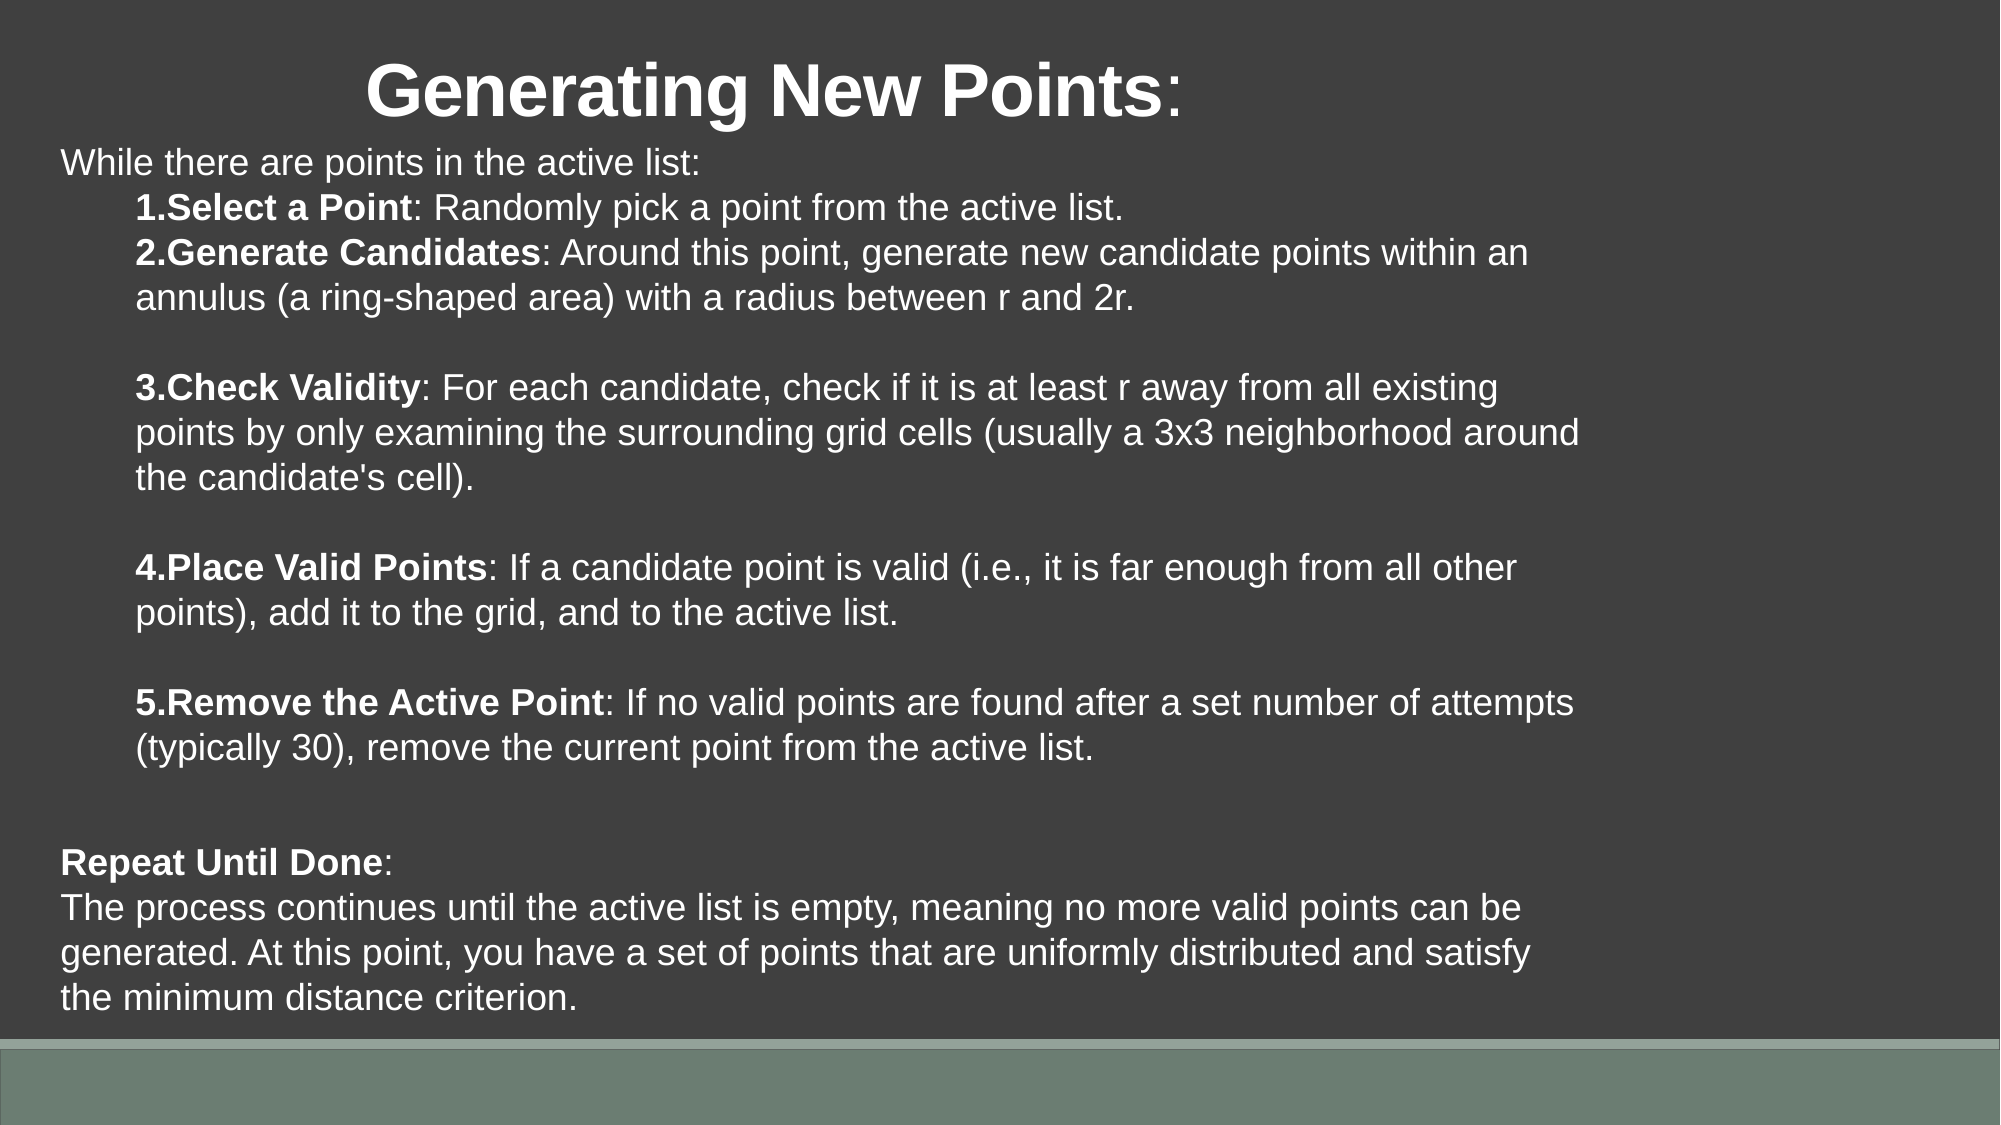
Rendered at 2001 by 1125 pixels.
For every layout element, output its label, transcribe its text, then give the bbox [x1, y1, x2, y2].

list While there are points in the active list: Select a Point: Randomly pick a point from the active list. Generate Candidates: Around this point, generate new candidate points within an annulus (a ring-shaped area) with a radius between r and 2r. Check Validity: For each candidate, check if it is at least r away from all existing points by only examining the surrounding grid cells (usually a 3x3 neighborhood around the candidate's cell). Place Valid Points: If a candidate point is valid (i.e., it is far enough from all other points), add it to the grid, and to the active list. Remove the Active Point: If no valid points are found after a set number of attempts (typically 30), remove the current point from the active list. Repeat Until Done: The process continues until the active list is empty, meaning no more valid points can be generated. At this point, you have a set of points that are uniformly distributed and satisfy the minimum distance criterion. [45, 130, 1607, 1071]
title Generating New Points: [350, 47, 2000, 230]
